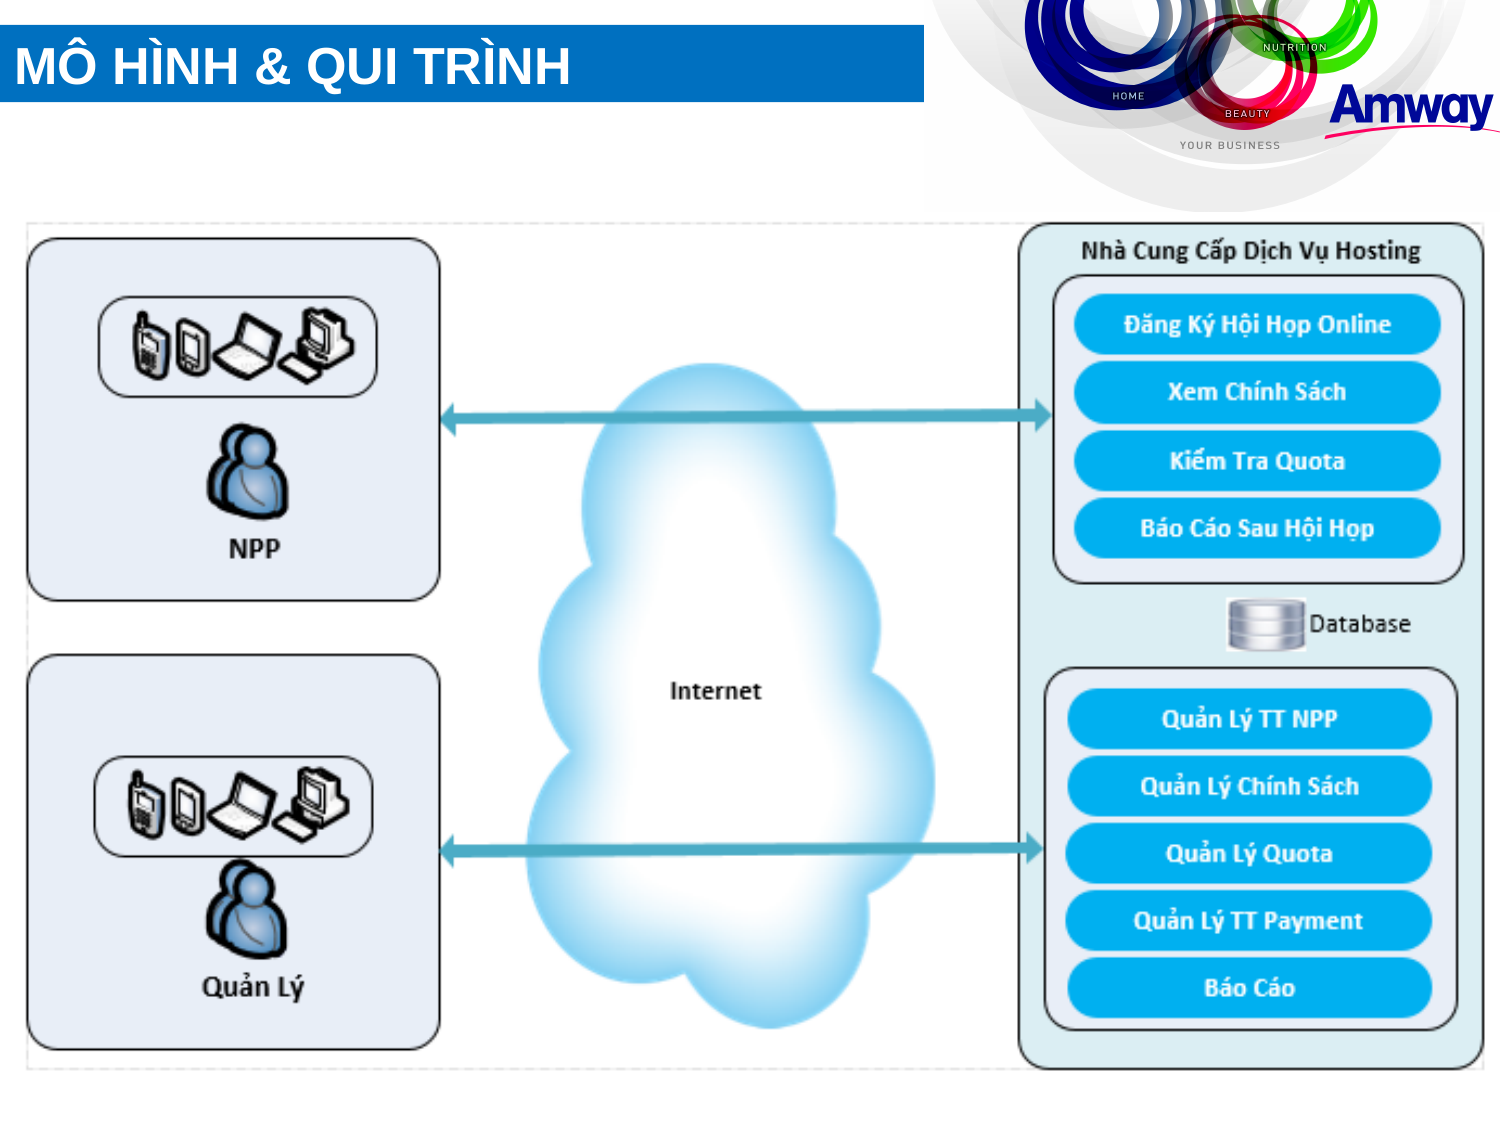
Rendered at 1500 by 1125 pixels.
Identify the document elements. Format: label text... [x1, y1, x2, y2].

text_box MÔ HÌNH & QUI TRÌNH [0, 24, 919, 103]
picture [16, 0, 1500, 1088]
